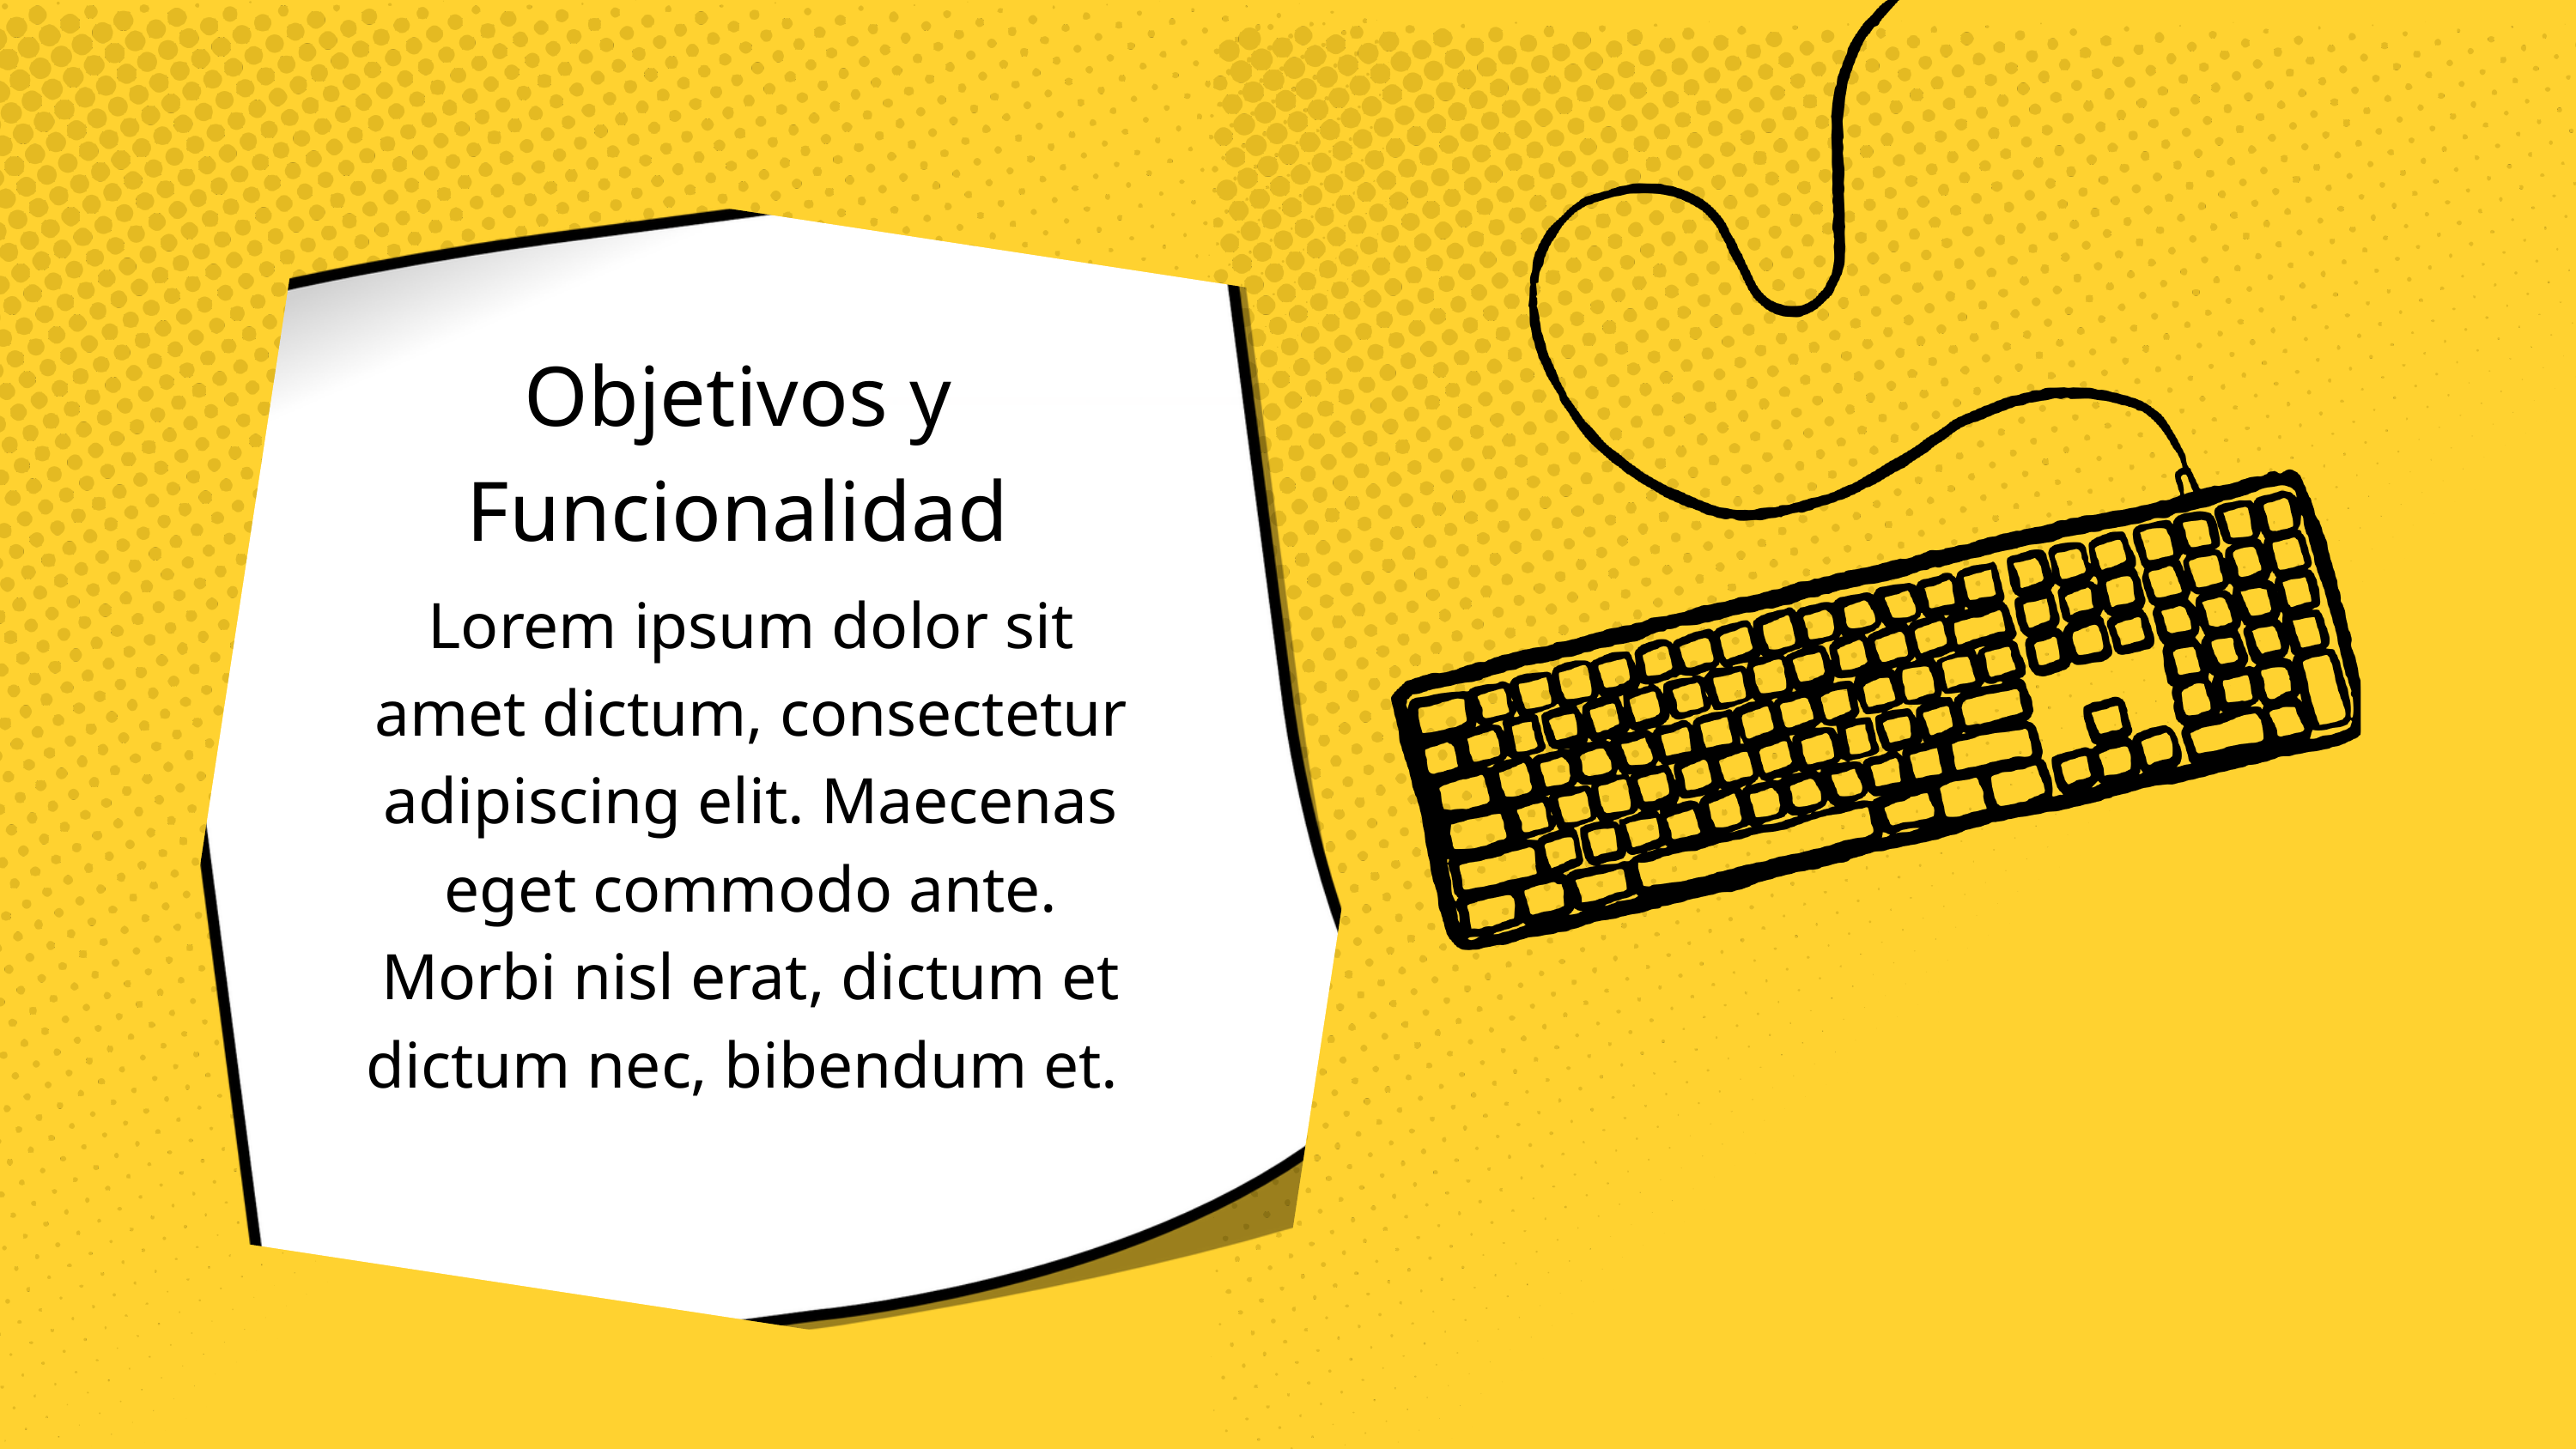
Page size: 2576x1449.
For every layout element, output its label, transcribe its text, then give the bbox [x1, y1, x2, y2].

text_box [144, 144, 1391, 1400]
text_box [1206, 20, 2576, 1449]
text_box [1391, 0, 2361, 950]
text_box Lorem ipsum dolor sit amet dictum, consectetur adipiscing elit. Maecenas eget commodo ante. Morbi nisl erat, dictum et dictum nec, bibendum et. [355, 573, 1146, 1100]
text_box Objetivos y Funcionalidad [428, 327, 1048, 558]
text_box [0, 0, 1391, 1449]
